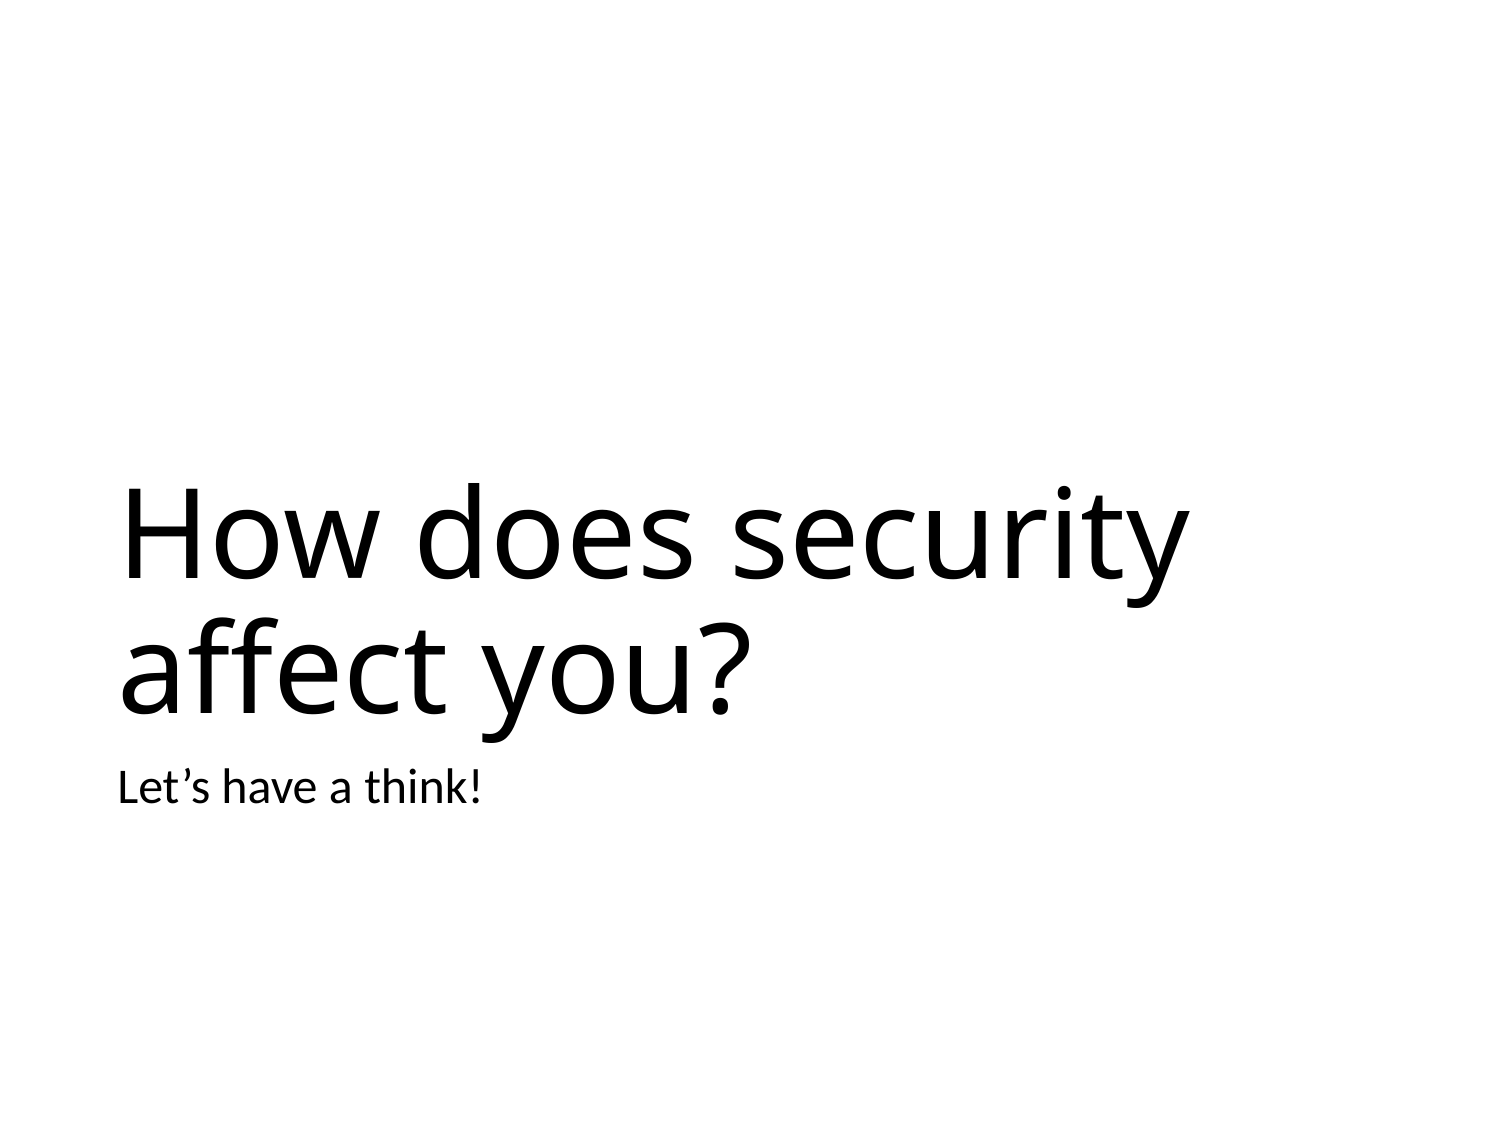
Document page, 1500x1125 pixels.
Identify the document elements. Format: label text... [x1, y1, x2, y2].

list Let’s have a think! [102, 752, 1397, 999]
title How does security affect you? [102, 280, 1397, 749]
